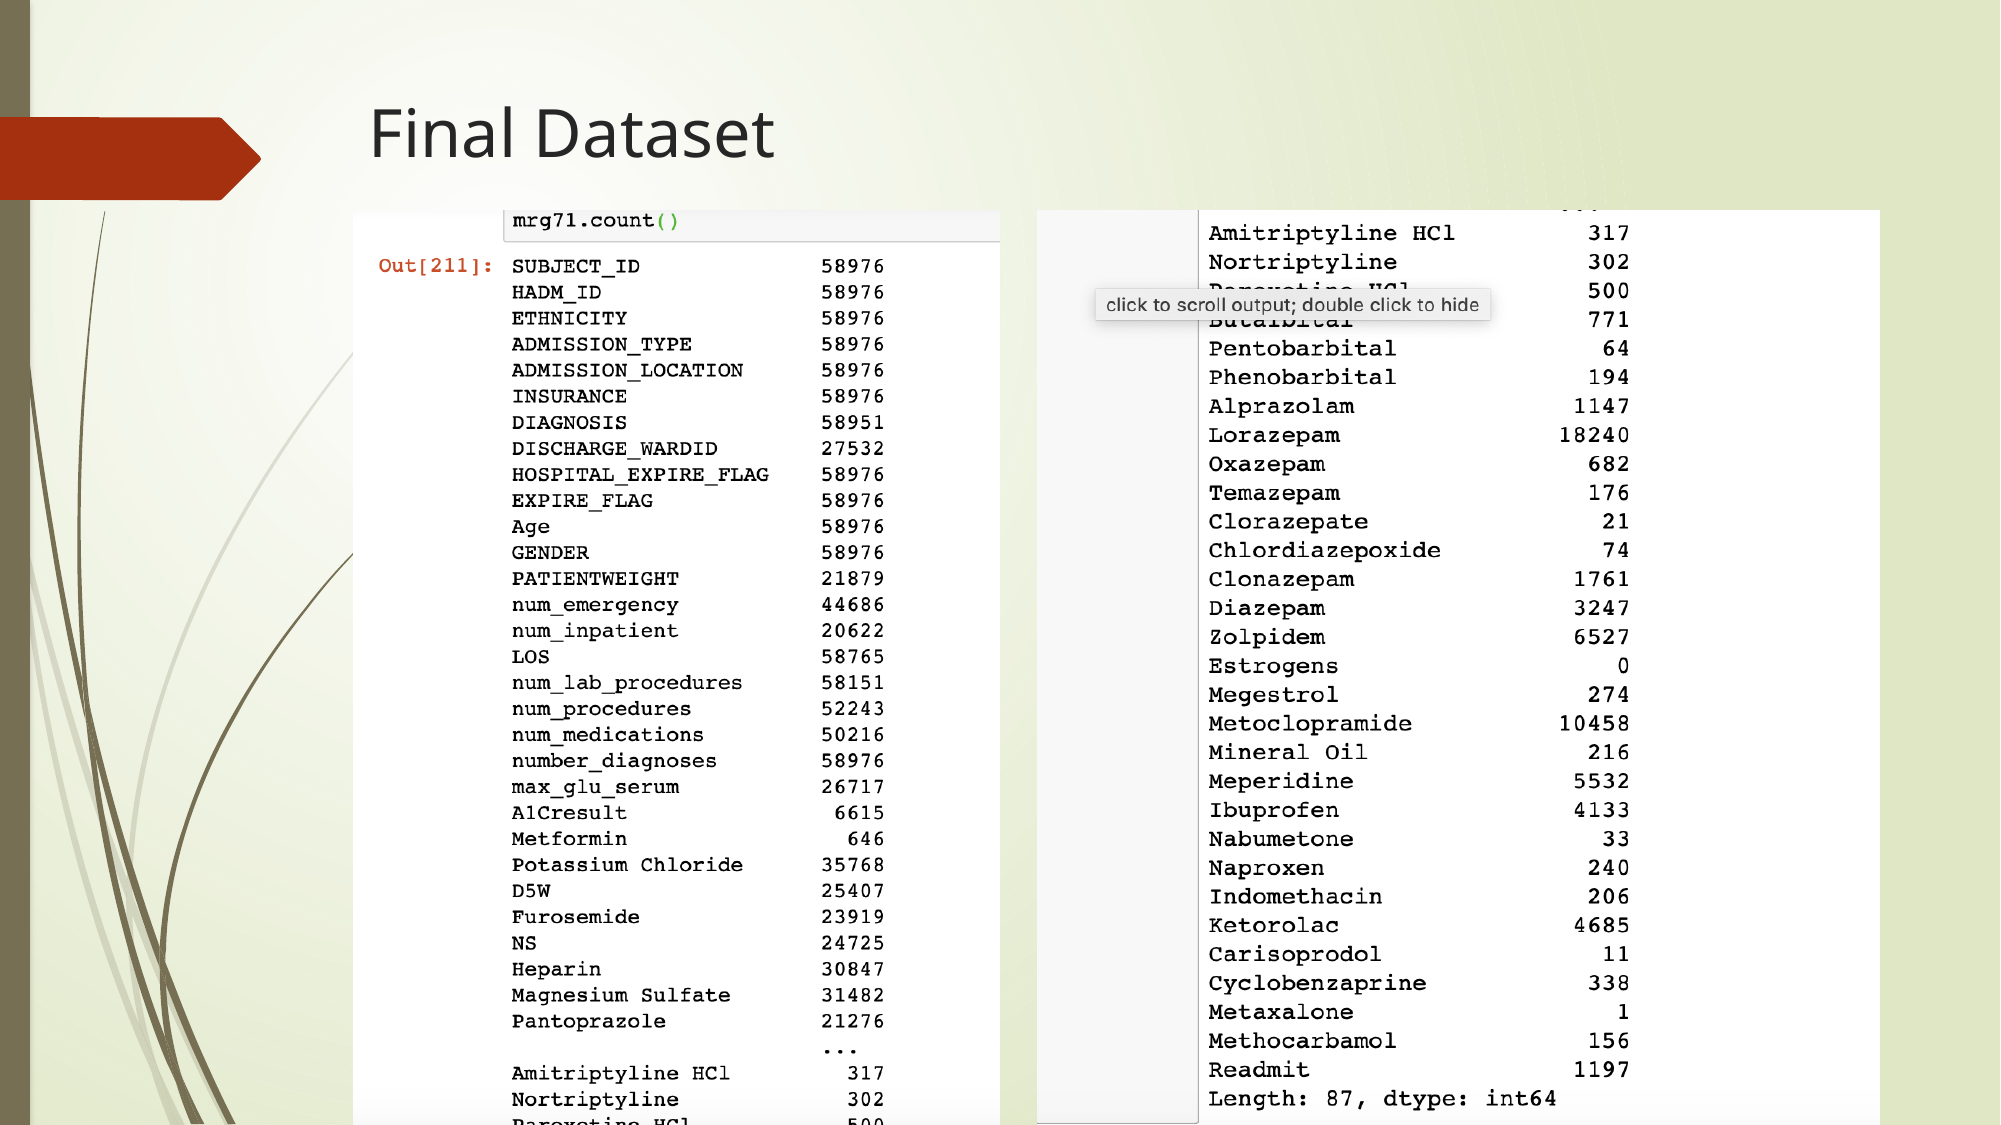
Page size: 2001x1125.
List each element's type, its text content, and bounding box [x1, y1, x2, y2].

title Final Dataset [353, 83, 1816, 211]
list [353, 210, 1001, 1125]
picture [1037, 210, 1880, 1125]
